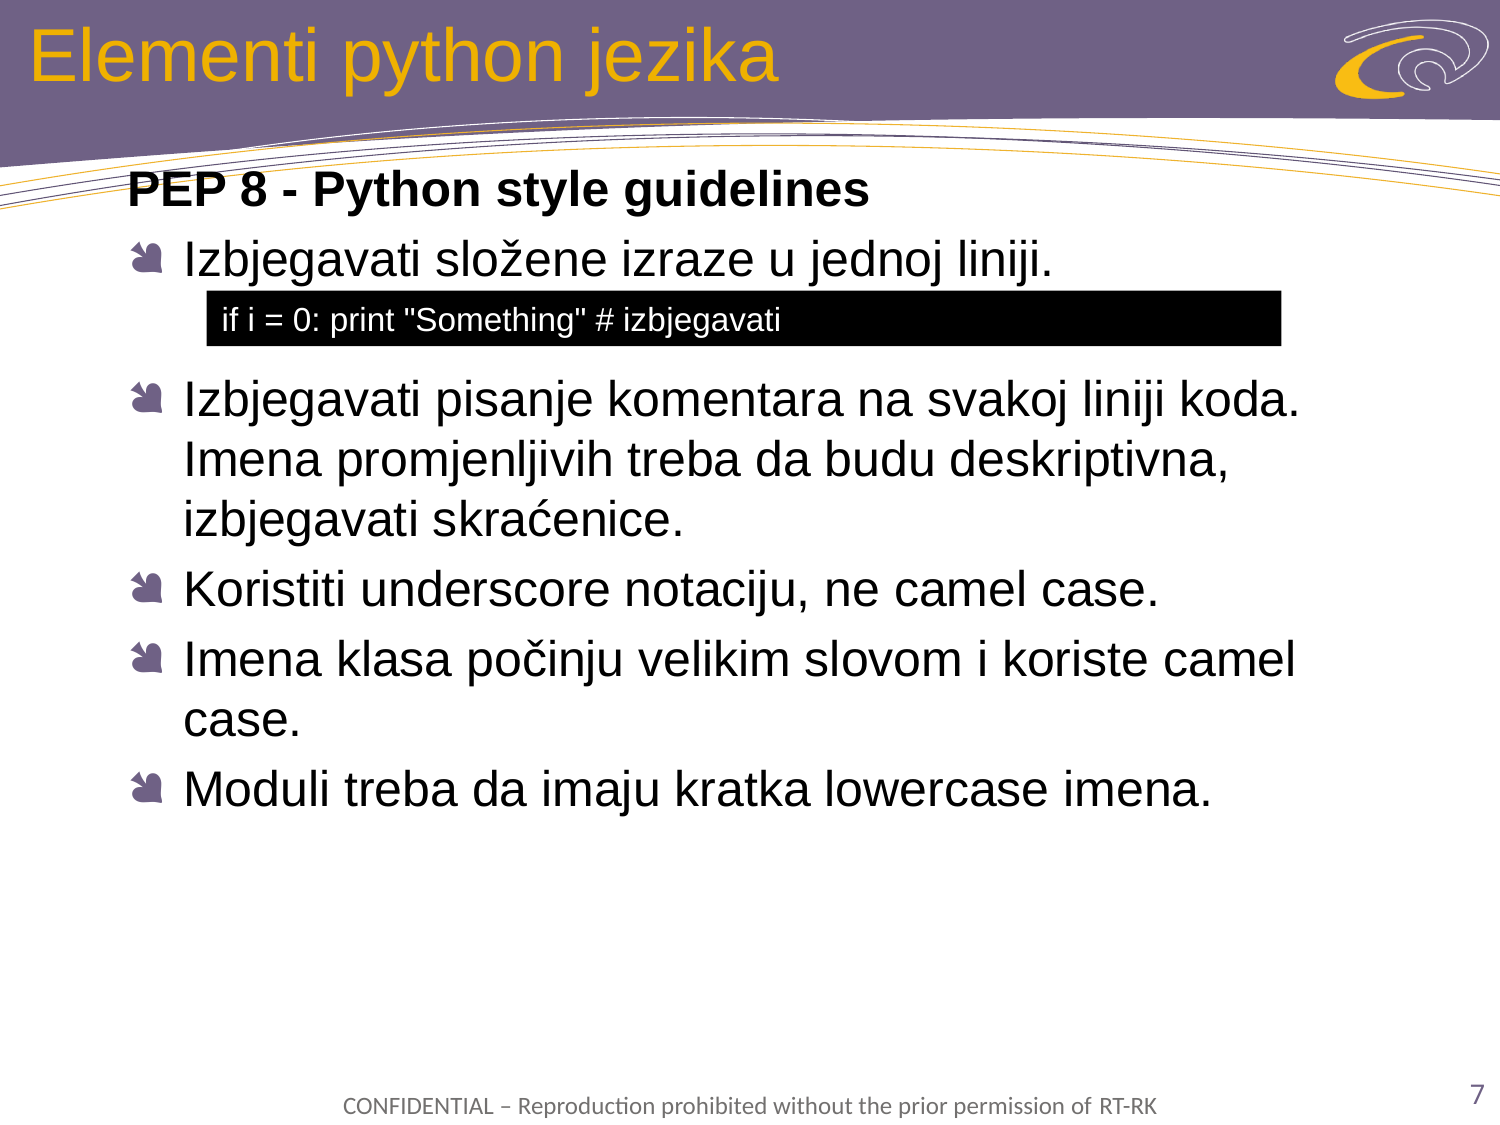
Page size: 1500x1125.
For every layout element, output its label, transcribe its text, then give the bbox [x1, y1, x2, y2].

text_box if i = 0: print "Something" # izbjegavati [206, 290, 1282, 347]
picture [1322, 0, 1500, 102]
list PEP 8 - Python style guidelines Izbjegavati složene izraze u jednoj liniji. Izbjegavati pisanje komentara na svakoj liniji koda. Imena promjenljivih treba da budu deskriptivna, izbjegavati skraćenice. Koristiti underscore notaciju, ne camel case. Imena klasa počinju velikim slovom i koriste camel case. Moduli treba da imaju kratka lowercase imena. [111, 148, 1436, 634]
title Elementi python jezika [13, 0, 1313, 119]
